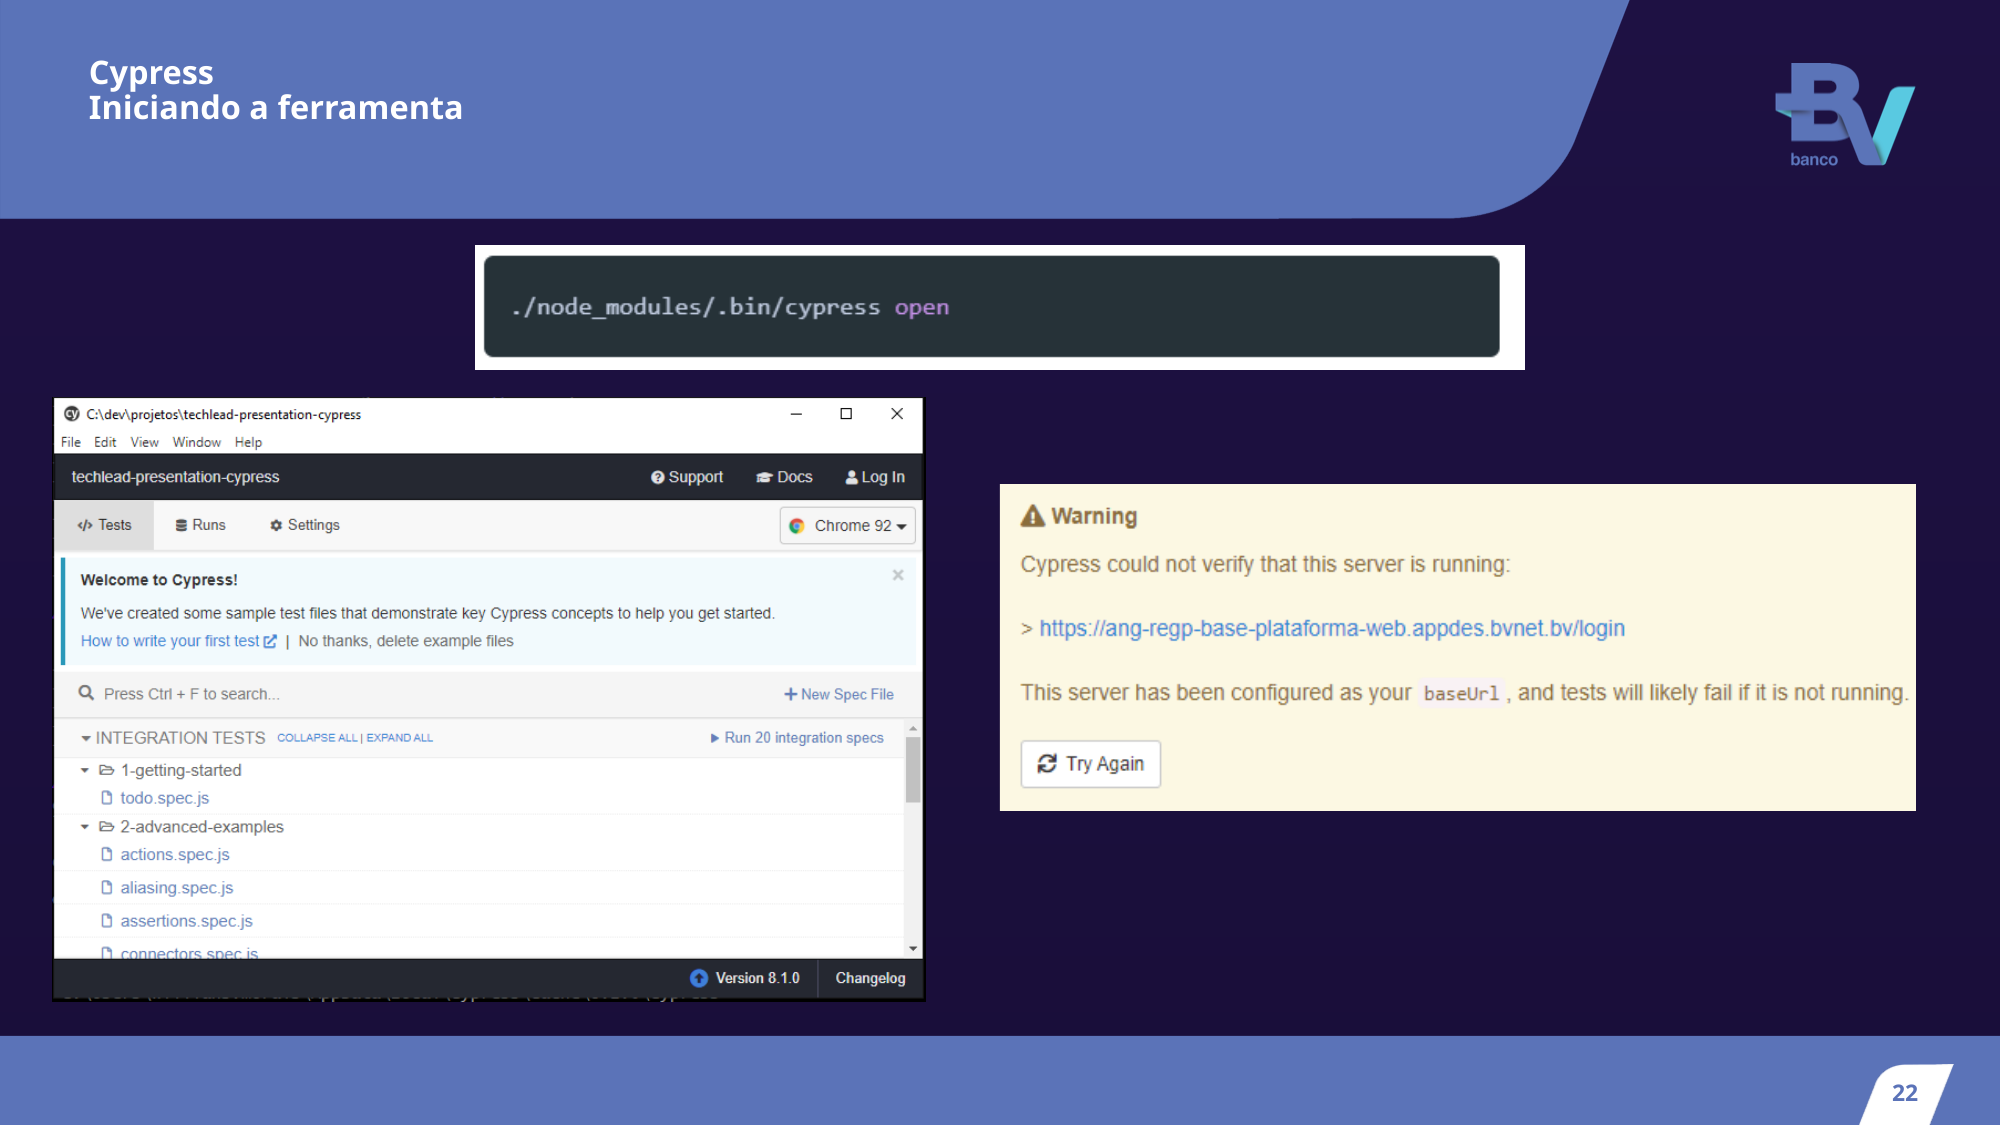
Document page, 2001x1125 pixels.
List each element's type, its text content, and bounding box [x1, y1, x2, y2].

picture [999, 484, 1916, 811]
picture [0, 0, 1653, 370]
slide_number 22 [1857, 1064, 1954, 1125]
title Cypress Iniciando a ferramenta [89, 56, 1382, 128]
picture [1775, 63, 1916, 166]
picture [52, 397, 926, 1002]
